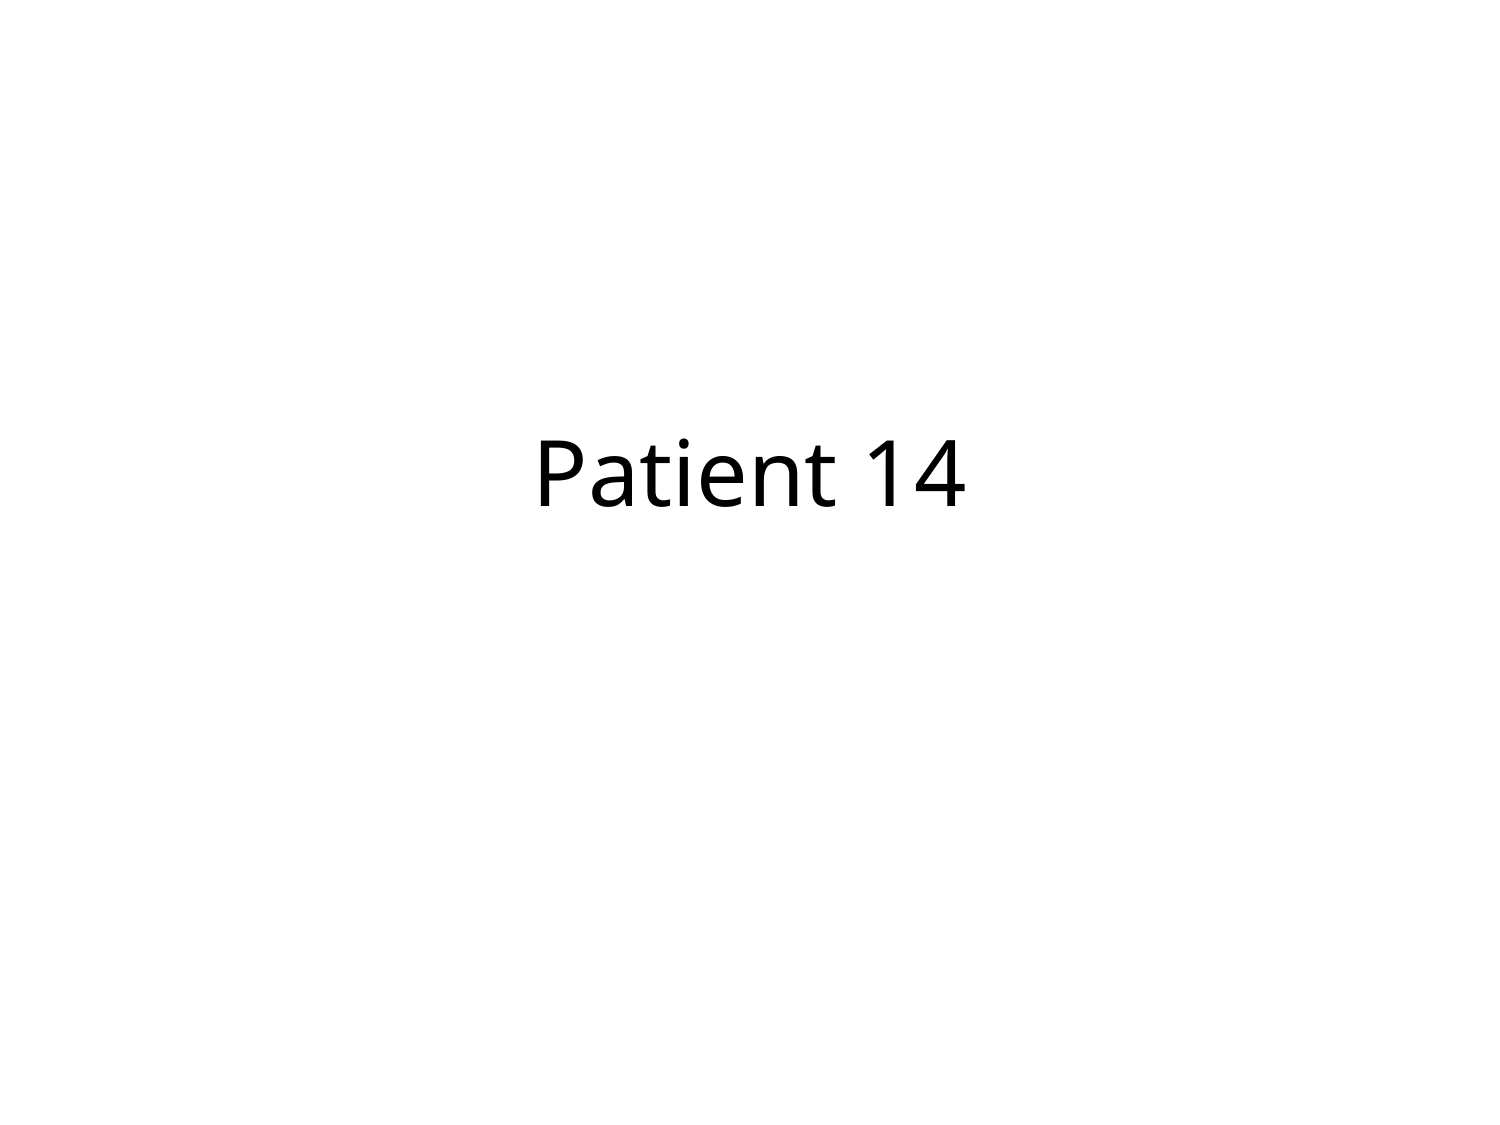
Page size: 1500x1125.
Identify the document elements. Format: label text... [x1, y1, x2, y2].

title Patient 14 [112, 349, 1388, 591]
